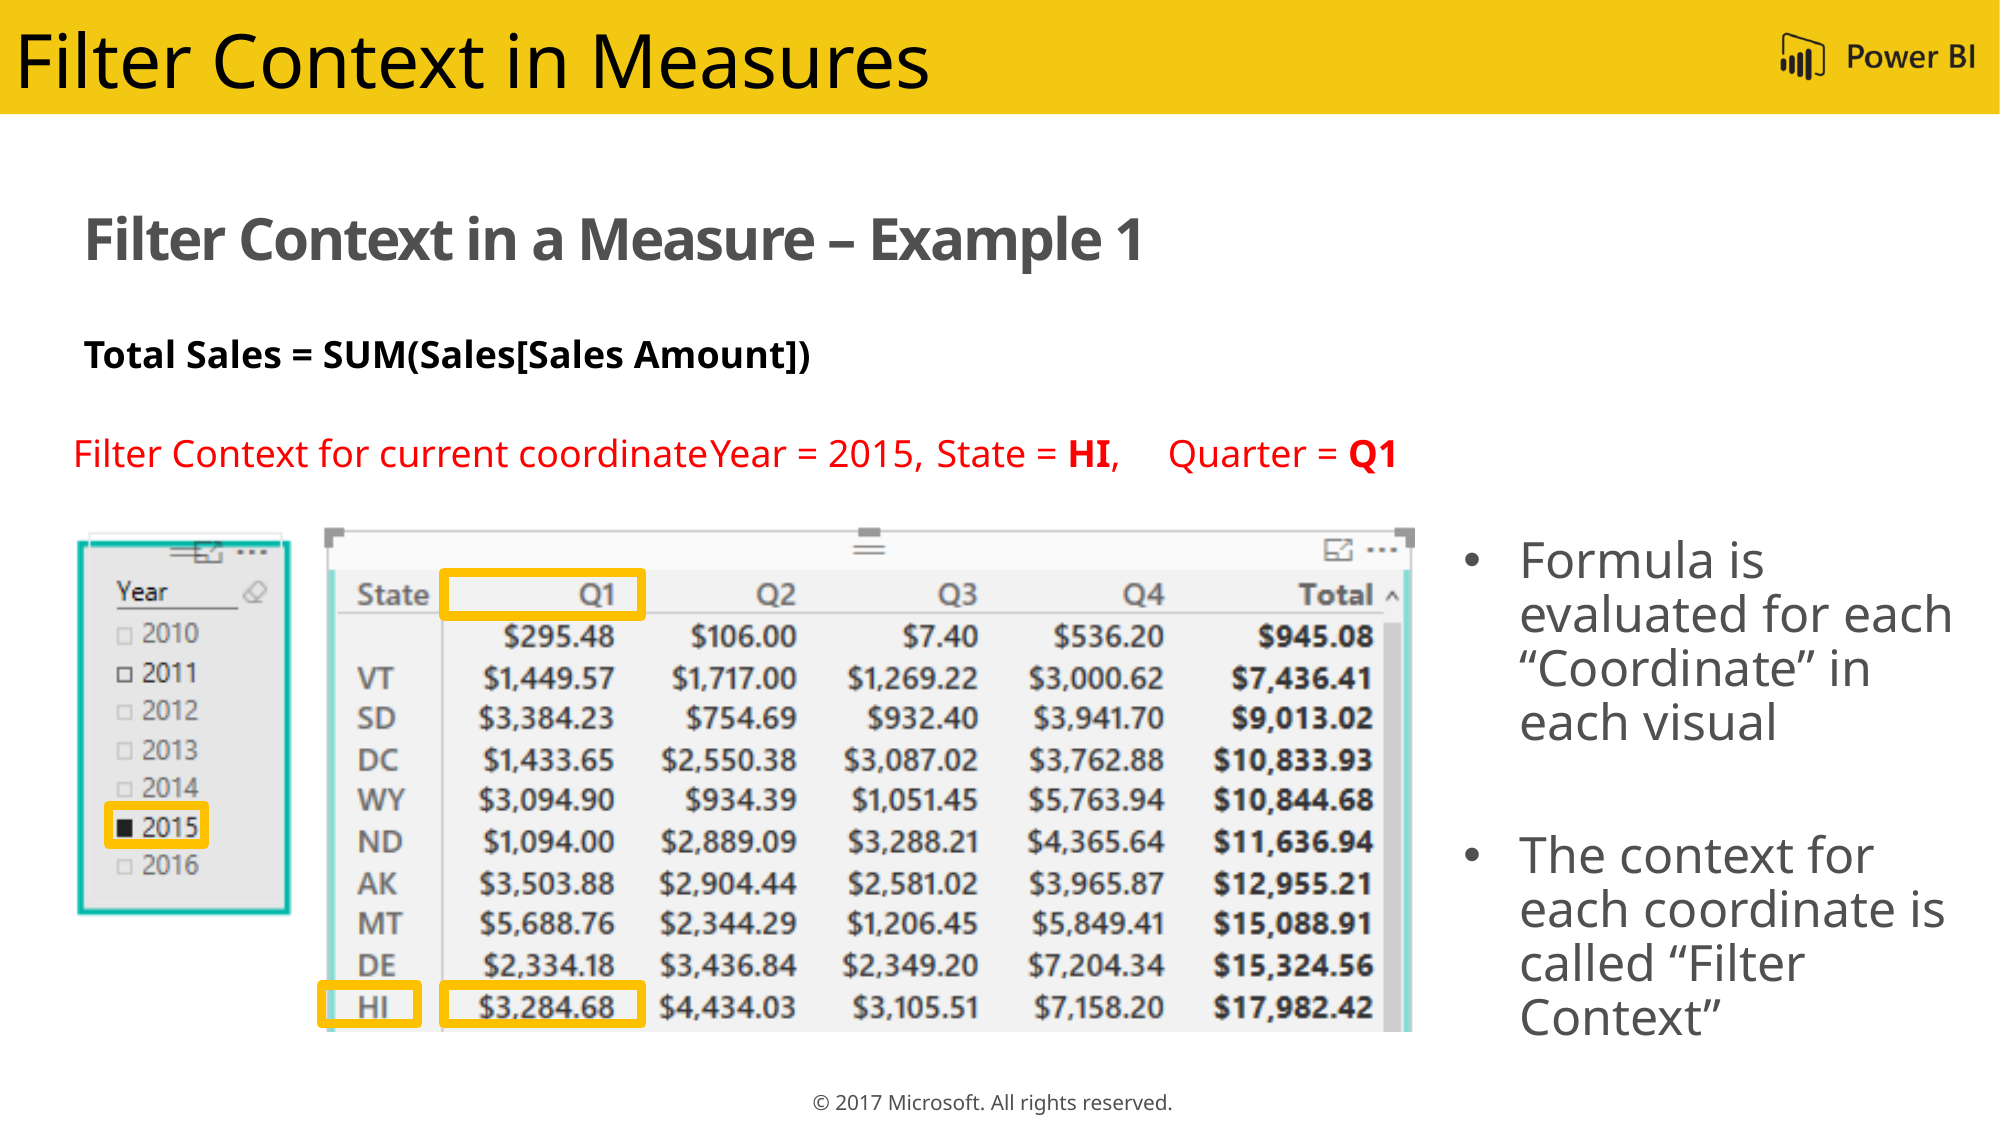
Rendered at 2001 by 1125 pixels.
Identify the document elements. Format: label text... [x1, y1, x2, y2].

picture [68, 524, 1415, 1032]
picture [1768, 23, 1985, 91]
text_box [0, 0, 2000, 115]
text_box Year = 2015, [695, 422, 921, 482]
text_box Total Sales = SUM(Sales[Sales Amount]) [69, 324, 1415, 384]
text_box State = HI, [921, 422, 1153, 482]
text_box Filter Context in Measures [0, 5, 1879, 111]
text_box Filter Context in a Measure – Example 1 [69, 194, 1169, 280]
text_box Formula is evaluated for each “Coordinate” in each visual The context for each coordinate is called “Filter Context” [1448, 527, 2000, 1054]
footer © 2017 Microsoft. All rights reserved. [663, 1084, 1338, 1122]
text_box Filter Context for current coordinate [58, 422, 695, 482]
text_box Quarter = Q1 [1153, 422, 1449, 482]
